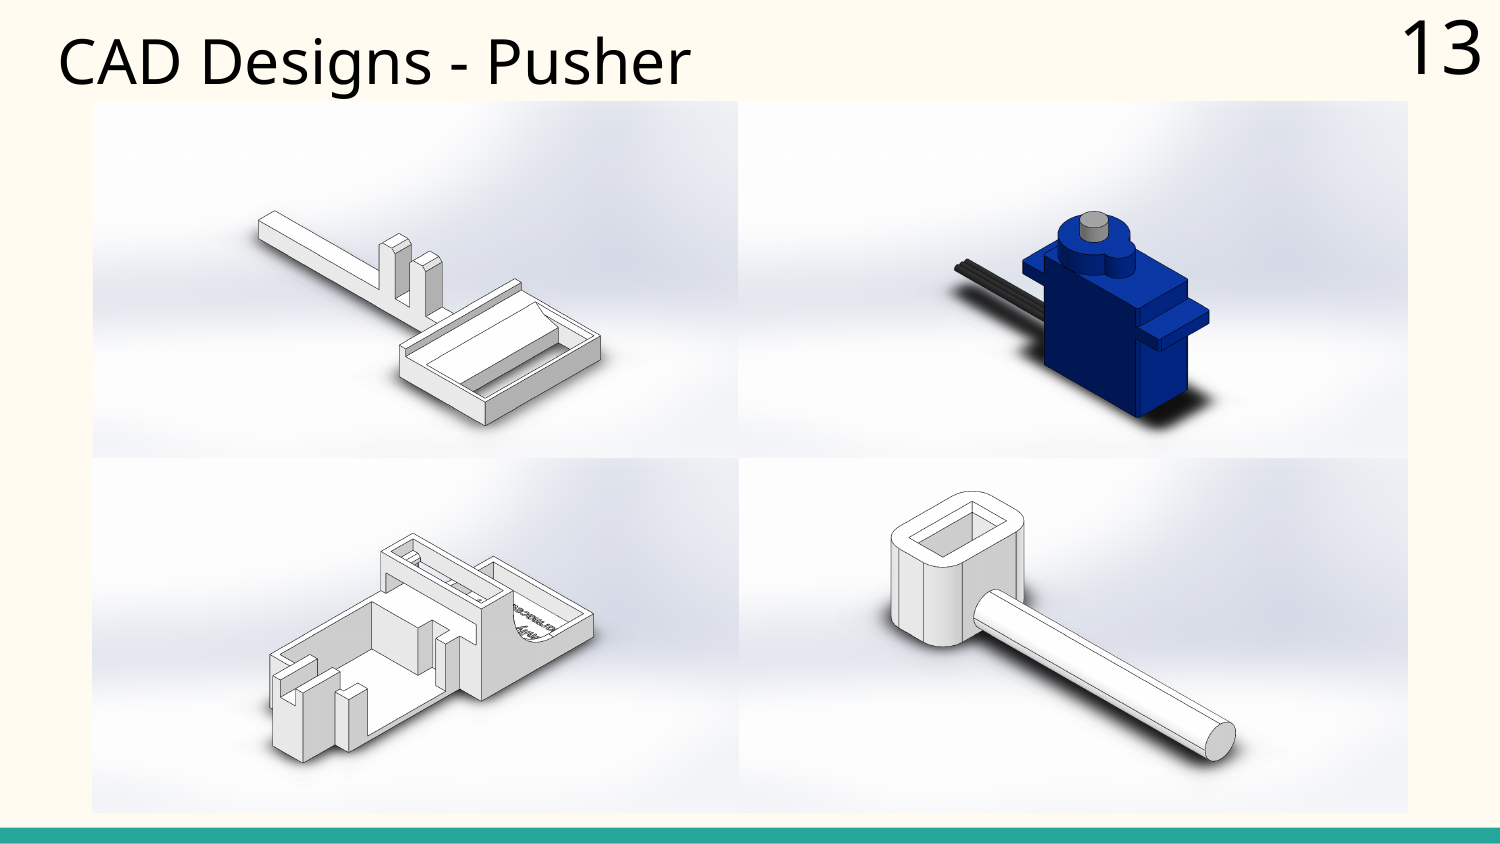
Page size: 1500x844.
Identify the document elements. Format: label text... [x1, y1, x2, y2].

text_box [92, 101, 1408, 814]
slide_number 13 [1217, 0, 1500, 101]
title CAD Designs - Pusher [42, 6, 1217, 108]
title CAD Designs - Pusher [1409, 101, 1500, 108]
